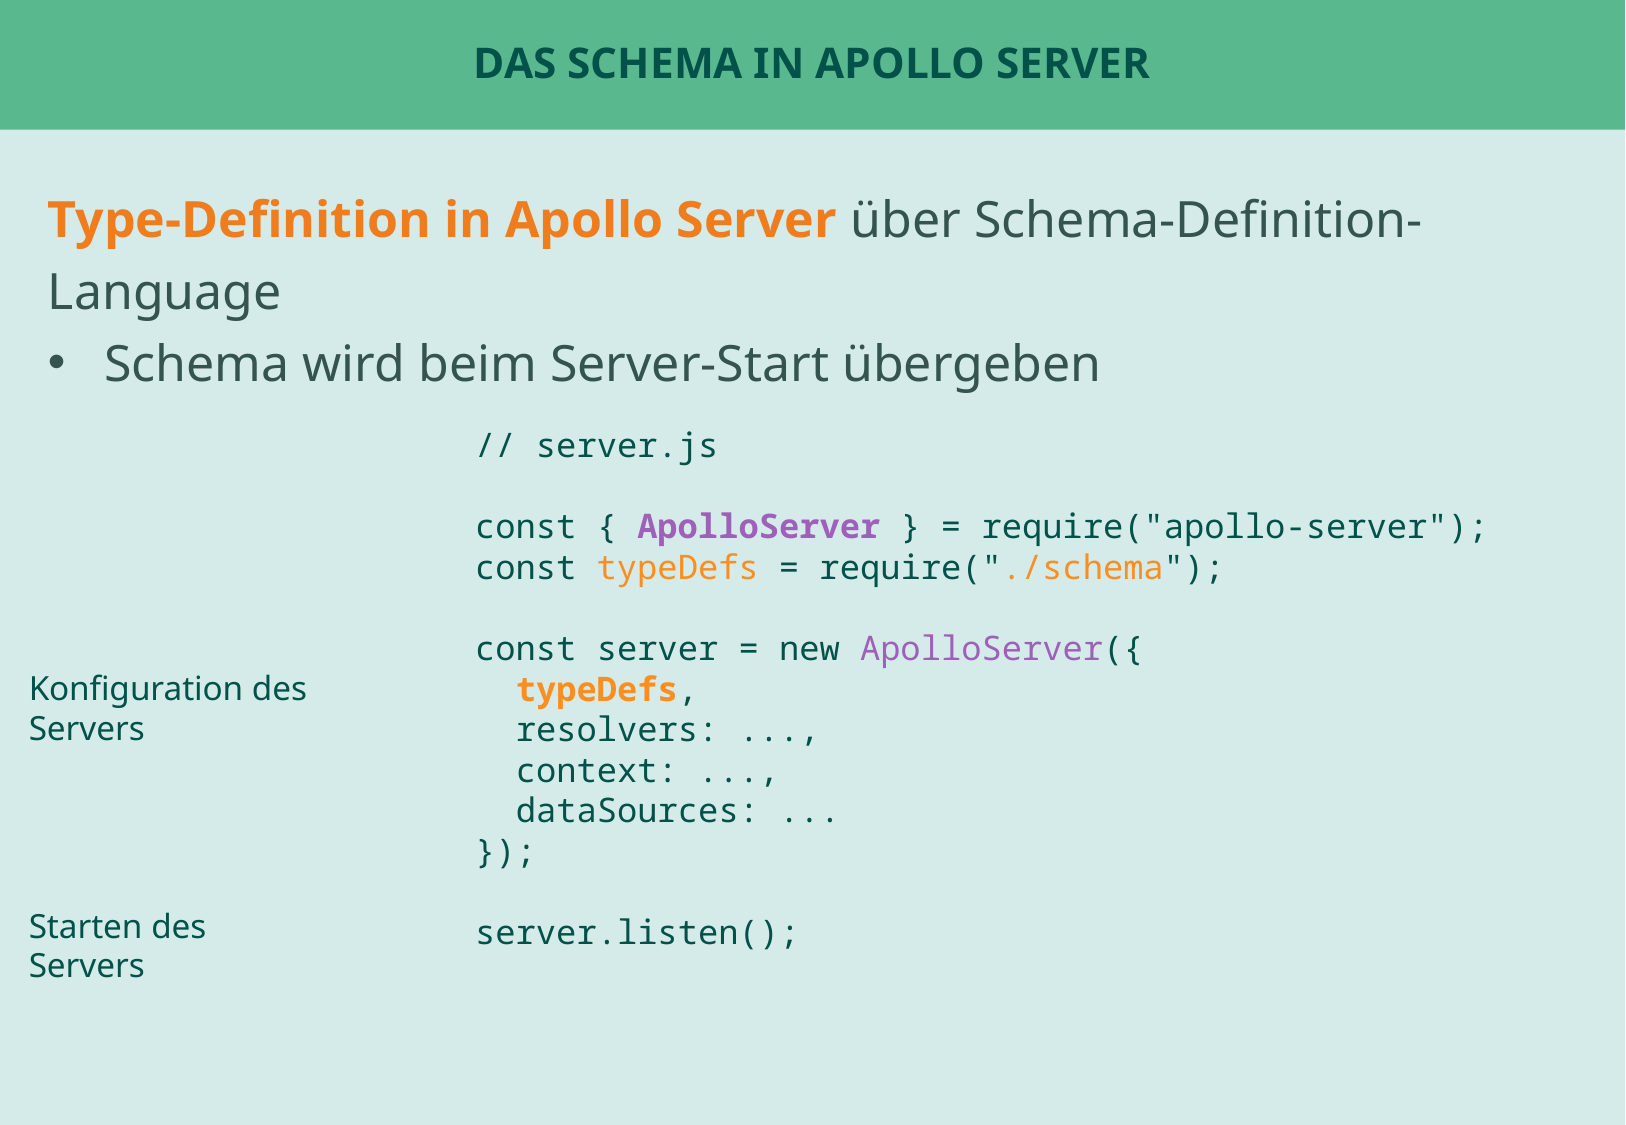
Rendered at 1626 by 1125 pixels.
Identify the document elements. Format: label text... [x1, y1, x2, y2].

text_box // server.js const { ApolloServer } = require("apollo-server"); const typeDefs = require("./schema"); const server = new ApolloServer({ typeDefs, resolvers: ..., context: ..., dataSources: ... }); server.listen(); [475, 471, 1578, 952]
text_box Type-Definition in Apollo Server über Schema-Definition-Language Schema wird beim Server-Start übergeben [33, 168, 1592, 471]
text_box Starten des Servers [13, 897, 415, 992]
title Das Schema in Apollo Server [0, 0, 1625, 130]
text_box Konfiguration des Servers [13, 659, 415, 755]
